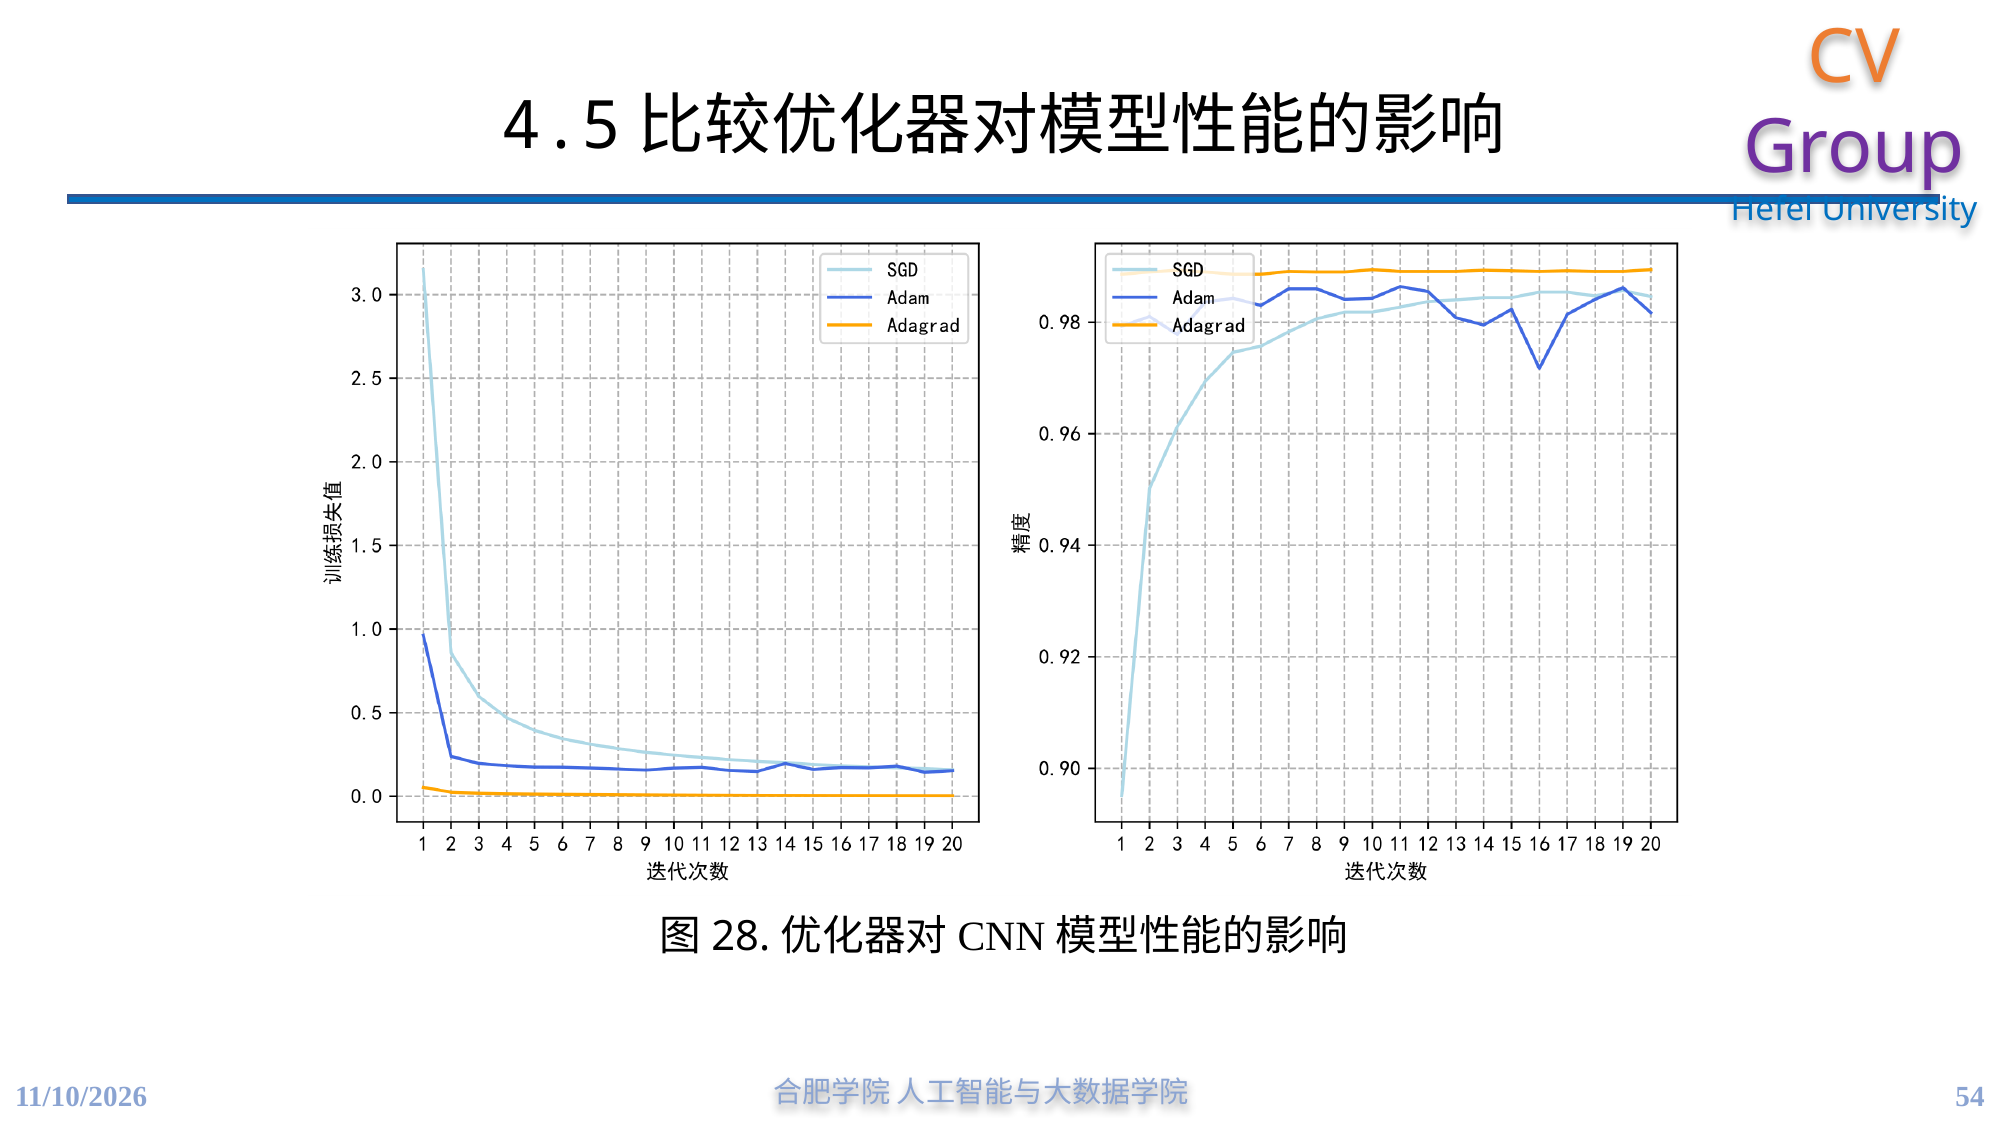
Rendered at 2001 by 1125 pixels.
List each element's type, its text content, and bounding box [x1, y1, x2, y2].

title 4.5比较优化器对模型性能的影响 [68, 59, 1940, 195]
picture [308, 228, 1692, 897]
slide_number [0, 1065, 450, 1125]
footer 合肥学院 人工智能与大数据学院 [643, 1065, 1319, 1125]
list 图28.优化器对CNN模型性能的影响 [68, 230, 1940, 1014]
slide_number 54 [1550, 1065, 2000, 1125]
